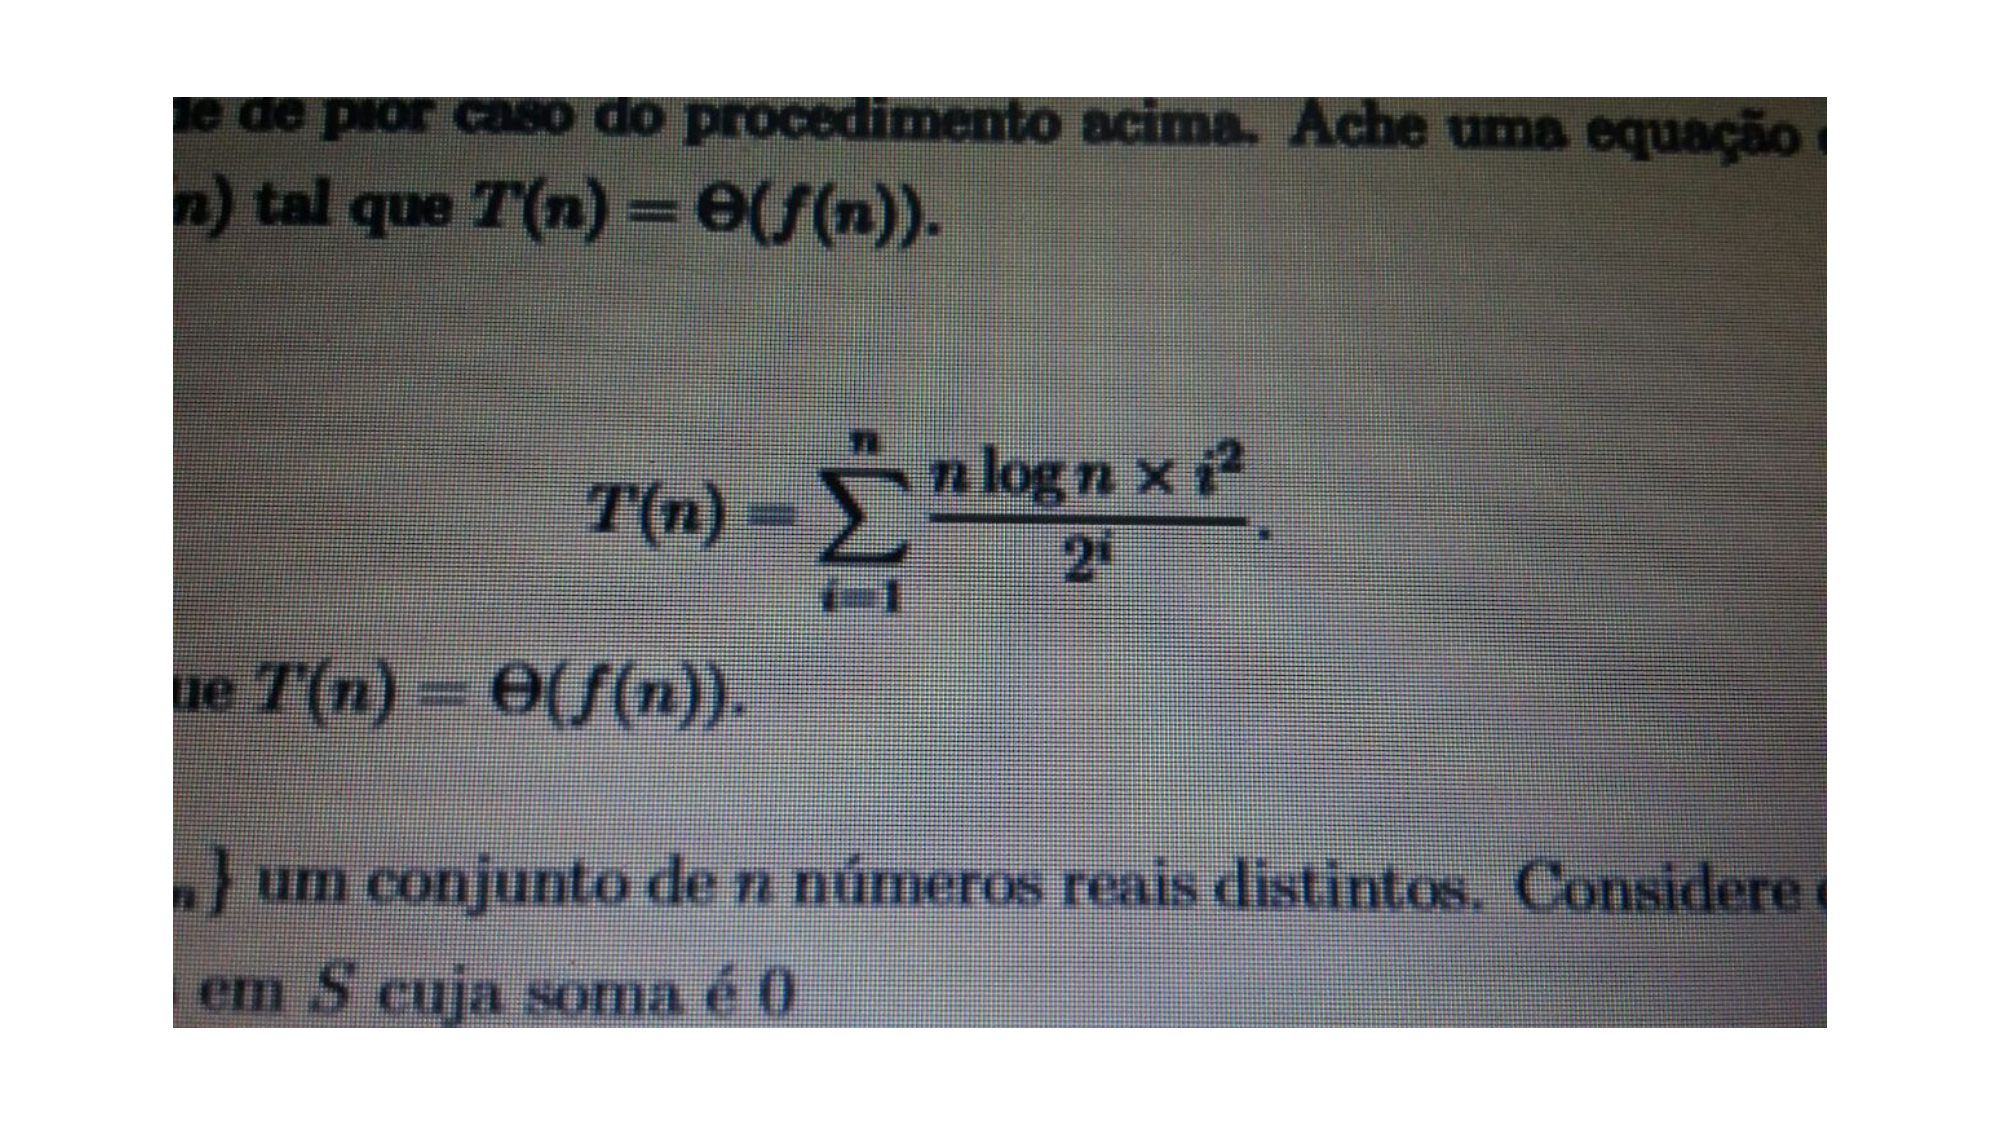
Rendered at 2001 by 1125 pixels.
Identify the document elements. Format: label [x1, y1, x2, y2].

picture [173, 97, 1827, 1028]
